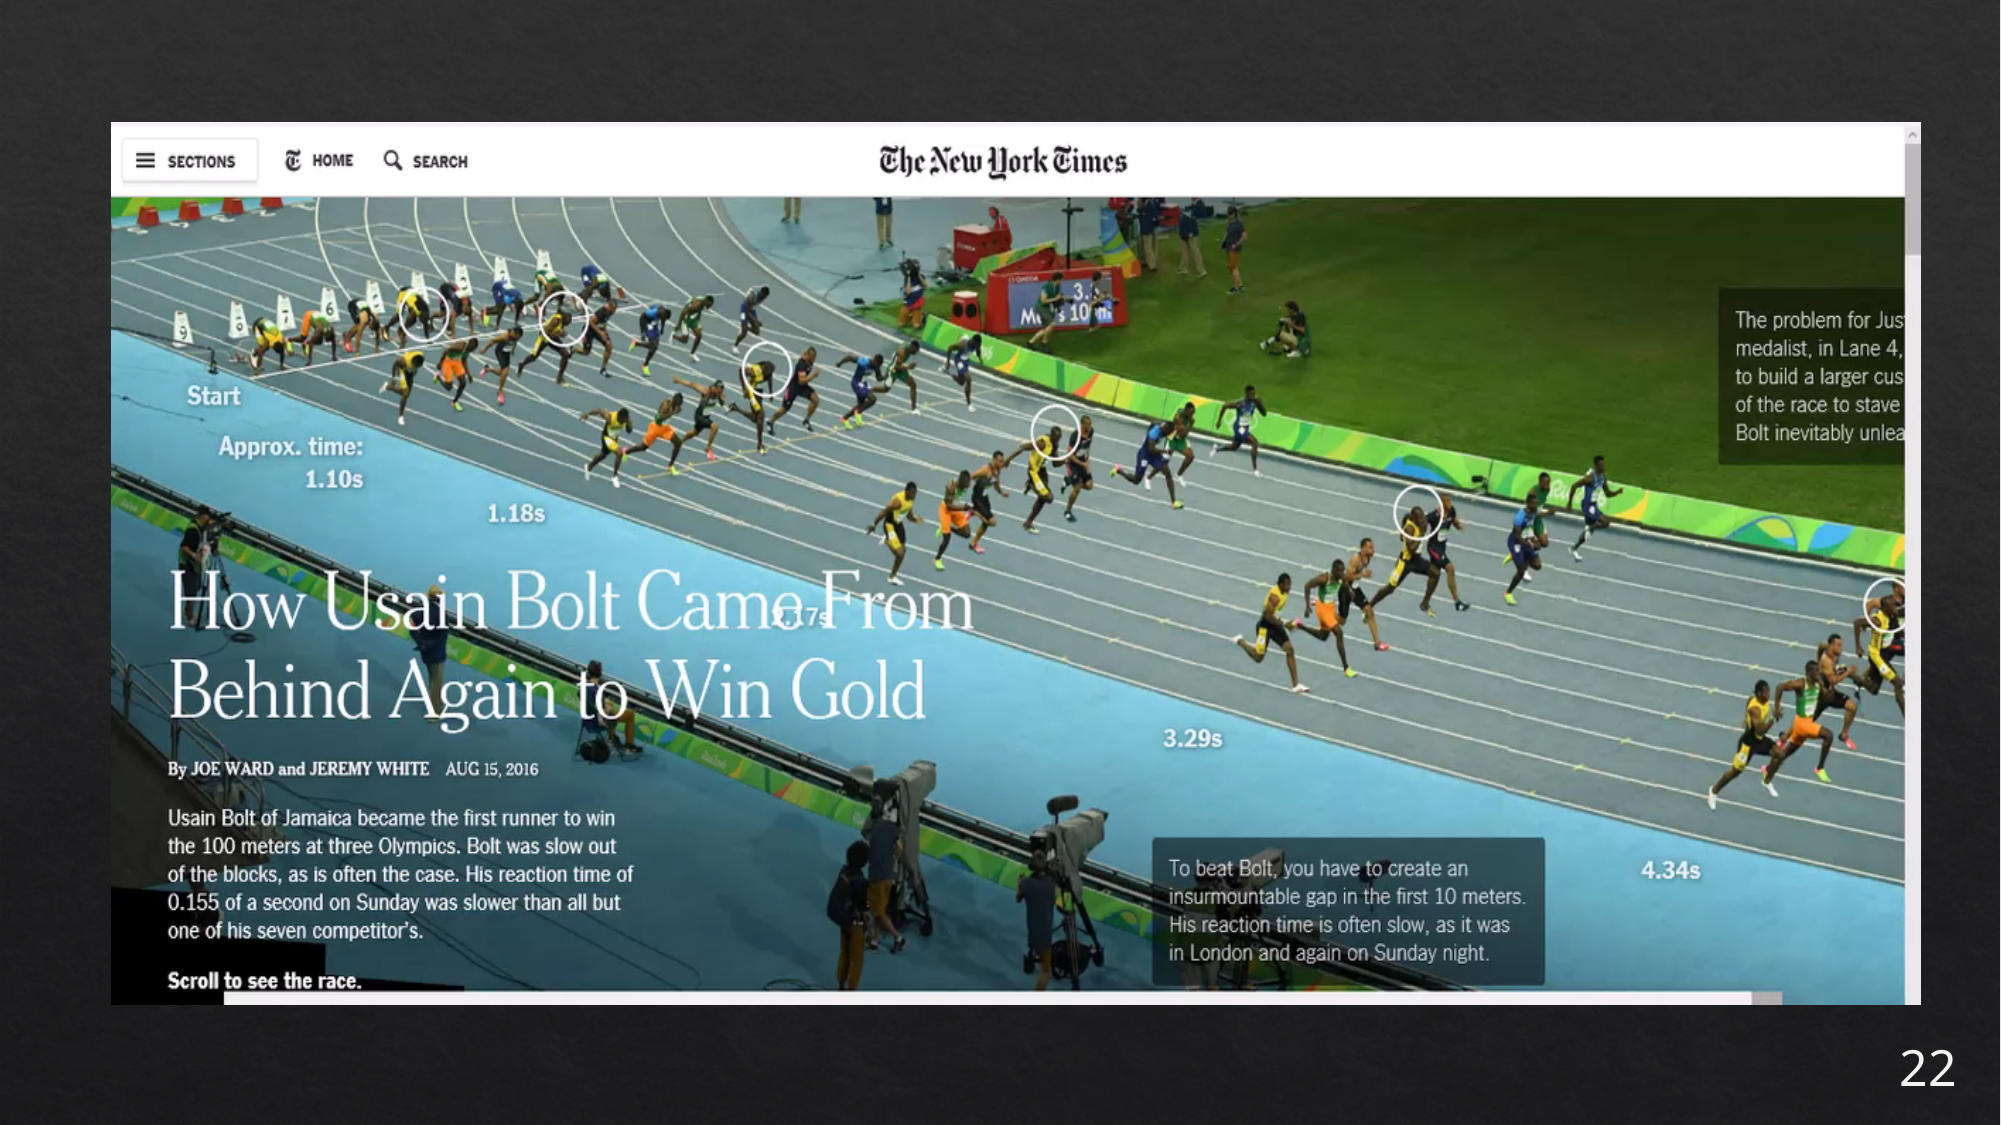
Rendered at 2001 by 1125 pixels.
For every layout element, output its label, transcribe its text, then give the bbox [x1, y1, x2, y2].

slide_number 22 [1848, 1041, 1972, 1101]
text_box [110, 121, 1922, 1006]
